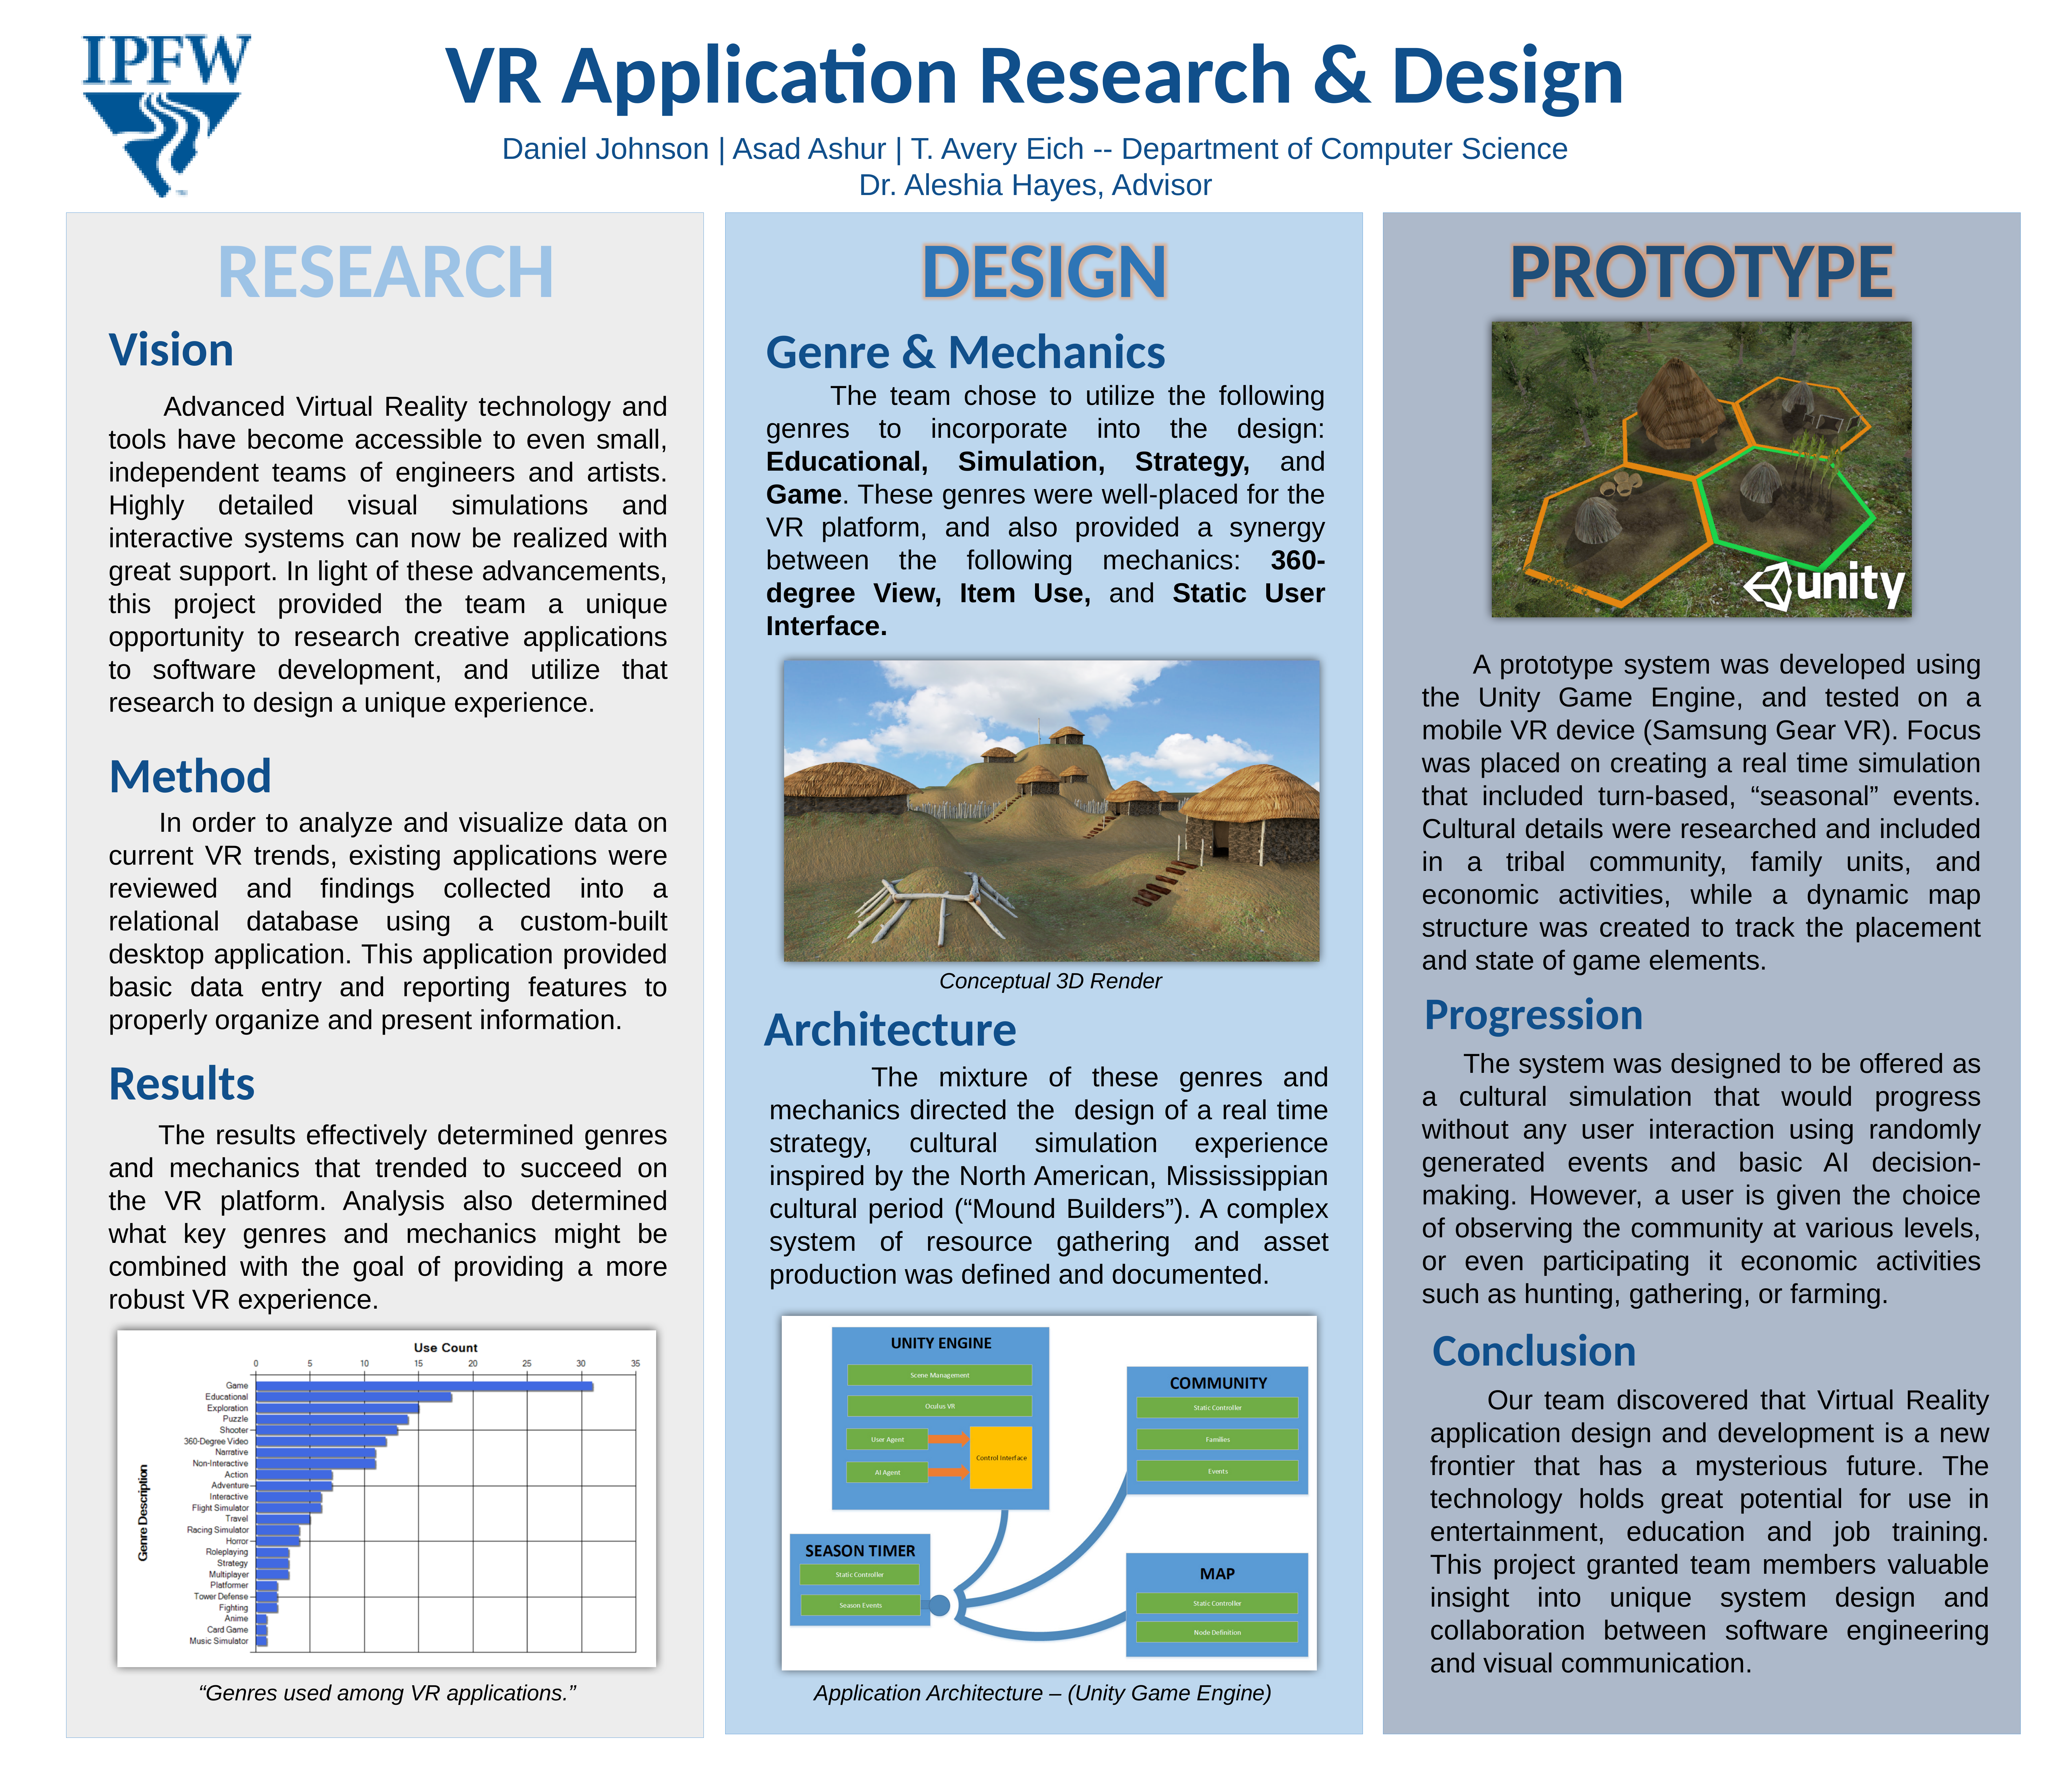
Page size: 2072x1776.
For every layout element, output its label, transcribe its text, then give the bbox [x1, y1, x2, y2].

text_box Our team discovered that Virtual Reality application design and development is a new frontier that has a mysterious future. The technology holds great potential for use in entertainment, education and job training. This project granted team members valuable insight into unique system design and collaboration between software engineering and visual communication. [1425, 1379, 1995, 1681]
text_box PROTOTYPE [1383, 216, 2021, 315]
title VR Application Research & Design [1383, 315, 1491, 318]
title VR Application Research & Design [1911, 315, 2021, 318]
text_box Progression [1419, 981, 1989, 1041]
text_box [725, 212, 1363, 1734]
text_box Daniel Johnson | Asad Ashur | T. Avery Eich -- Department of Computer Science Dr. Aleshia Hayes, Advisor [155, 101, 1917, 211]
text_box [1383, 318, 2021, 1734]
title VR Application Research & Design [155, 16, 1917, 101]
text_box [66, 212, 705, 1738]
text_box [1383, 212, 2021, 214]
text_box The system was designed to be offered as a cultural simulation that would progress without any user interaction using randomly generated events and basic AI decision-making. However, a user is given the choice of observing the community at various levels, or even participating it economic activities such as hunting, gathering, or farming. [1417, 1043, 1986, 1311]
picture [69, 34, 251, 198]
title VR Application Research & Design [1383, 214, 2021, 216]
text_box Conclusion [1428, 1318, 1997, 1377]
text_box A prototype system was developed using the Unity Game Engine, and tested on a mobile VR device (Samsung Gear VR). Focus was placed on creating a real time simulation that included turn-based, “seasonal” events. Cultural details were researched and included in a tribal community, family units, and economic activities, while a dynamic map structure was created to track the placement and state of game elements. [1417, 644, 1986, 978]
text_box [1492, 322, 1912, 617]
